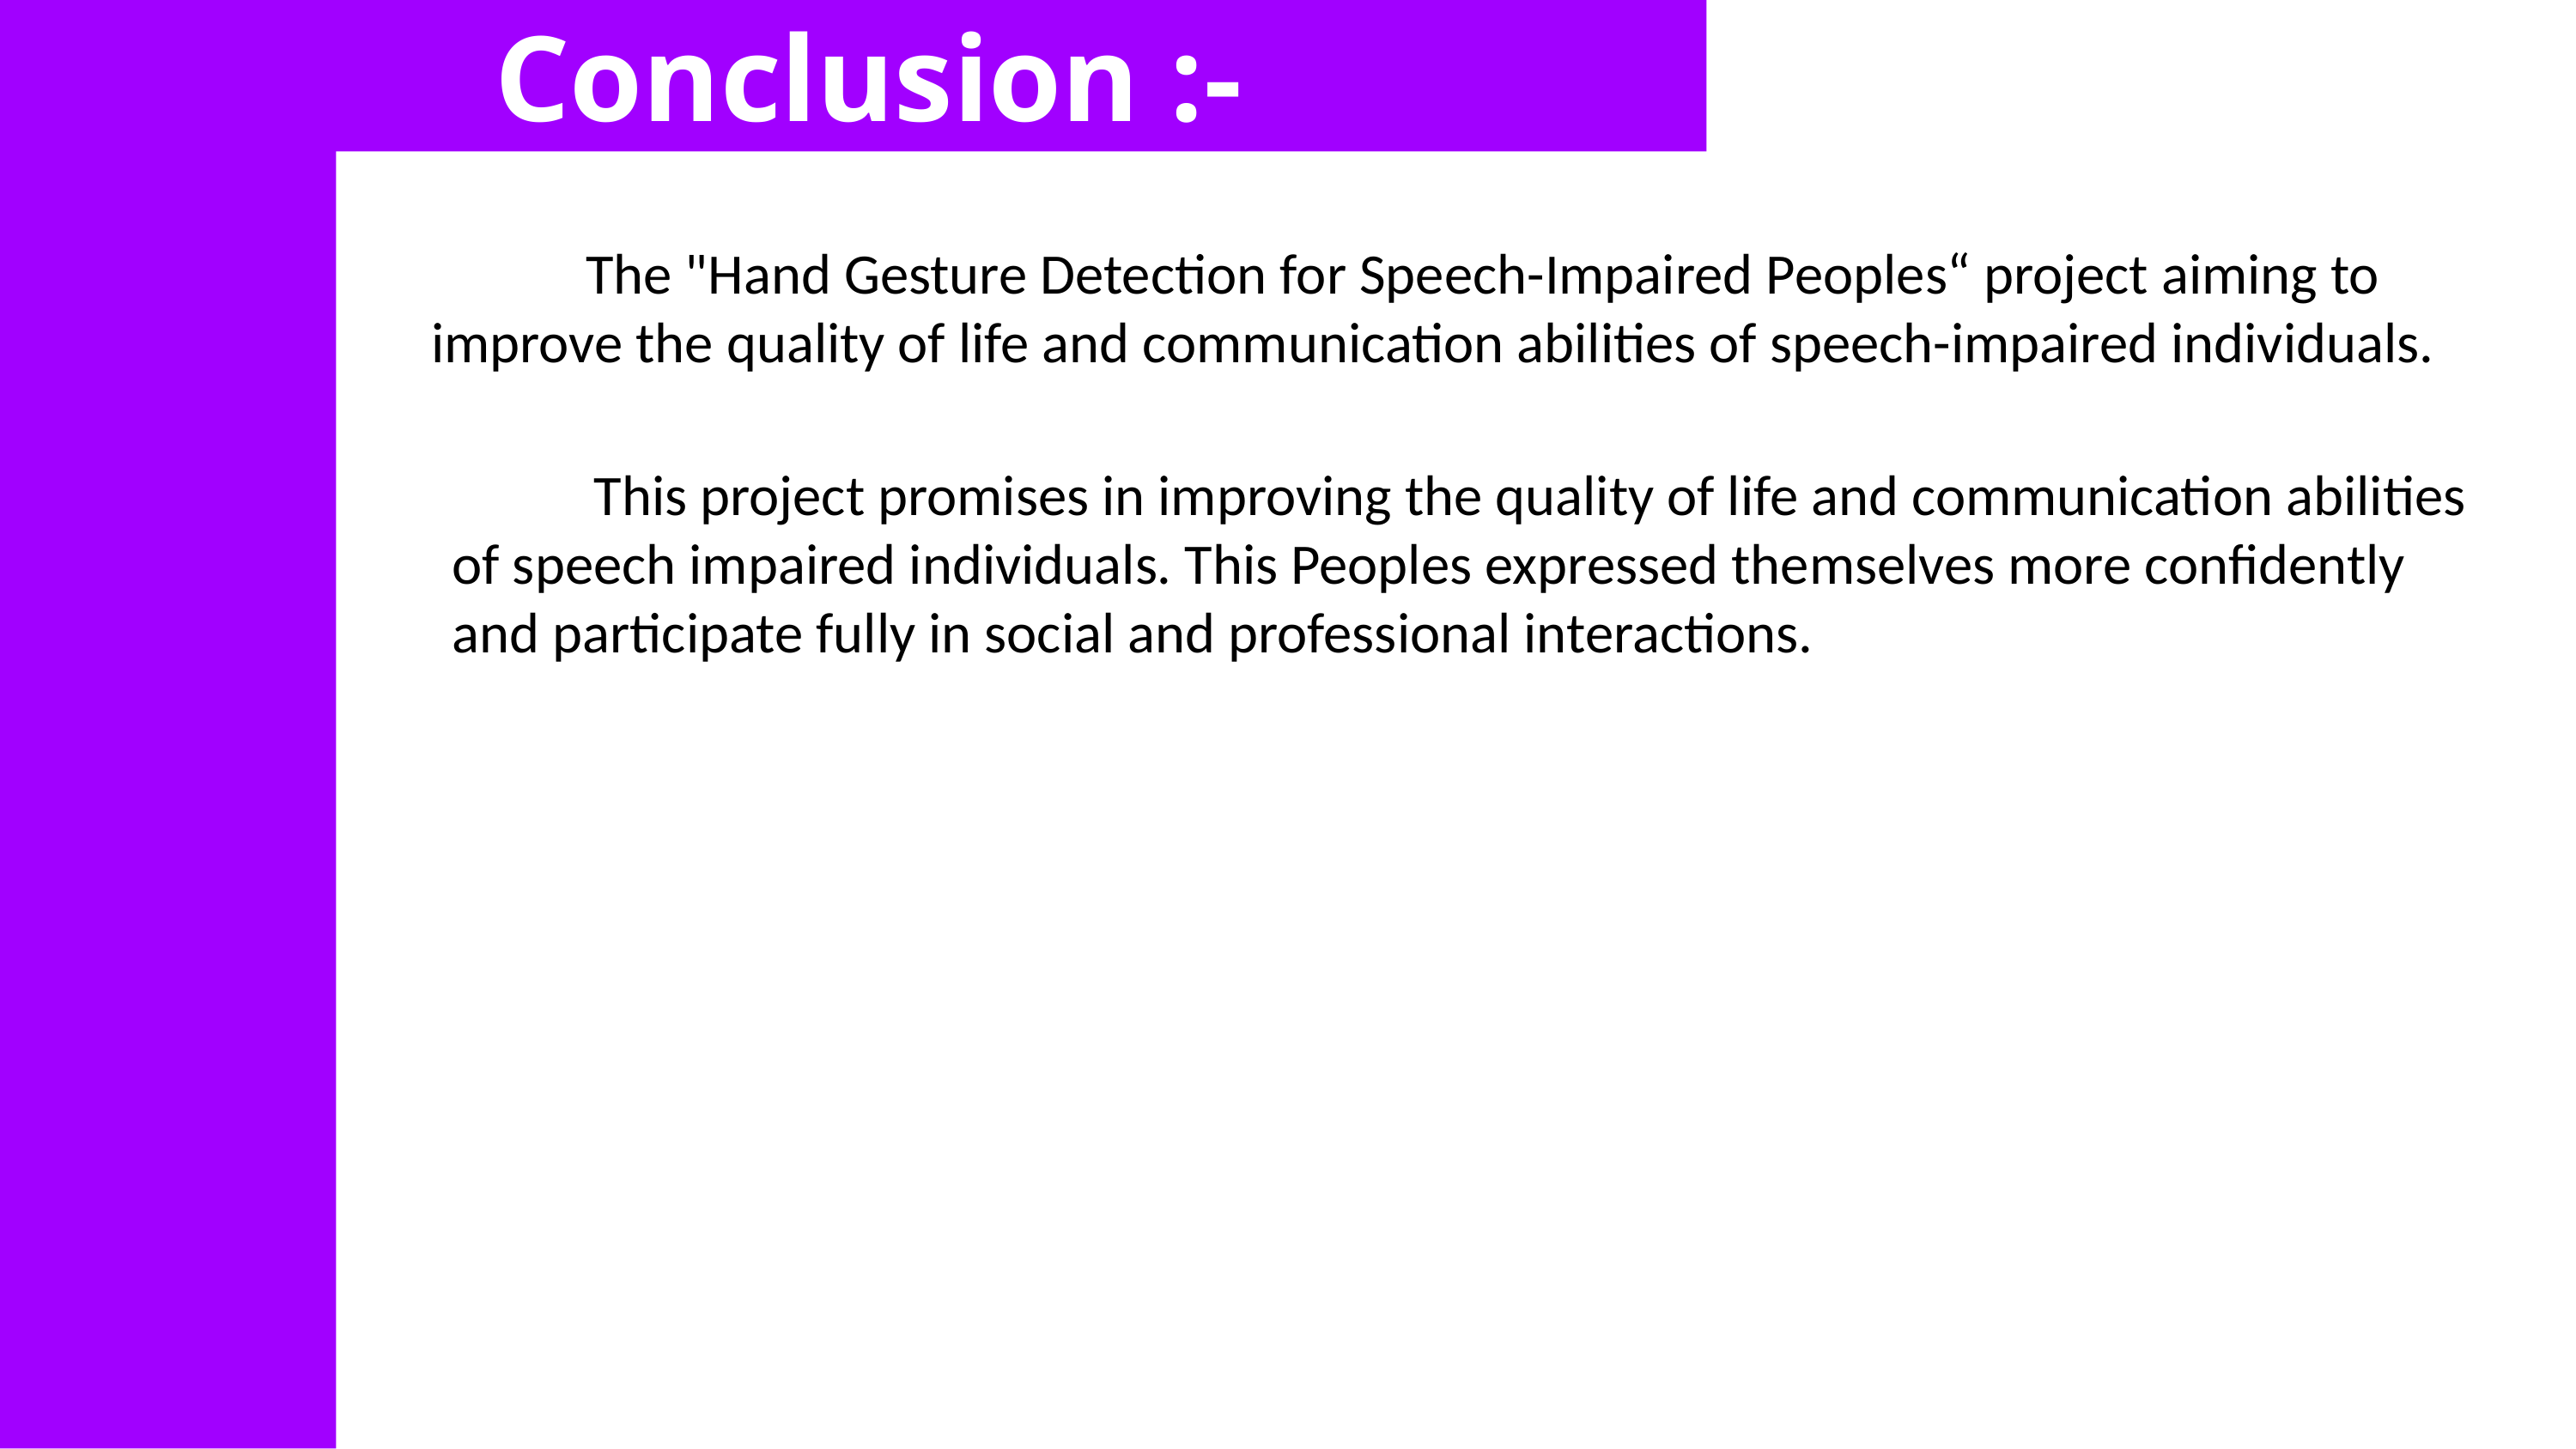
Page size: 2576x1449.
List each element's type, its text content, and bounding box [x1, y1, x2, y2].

text_box This project promises in improving the quality of life and communication abilities of speech impaired individuals. This Peoples expressed themselves more confidently and participate fully in social and professional interactions. [439, 452, 2490, 670]
text_box Conclusion :- [0, 0, 1707, 152]
text_box [0, 152, 337, 1449]
text_box The "Hand Gesture Detection for Speech-Impaired Peoples“ project aiming to improve the quality of life and communication abilities of speech-impaired individuals. [418, 230, 2469, 450]
